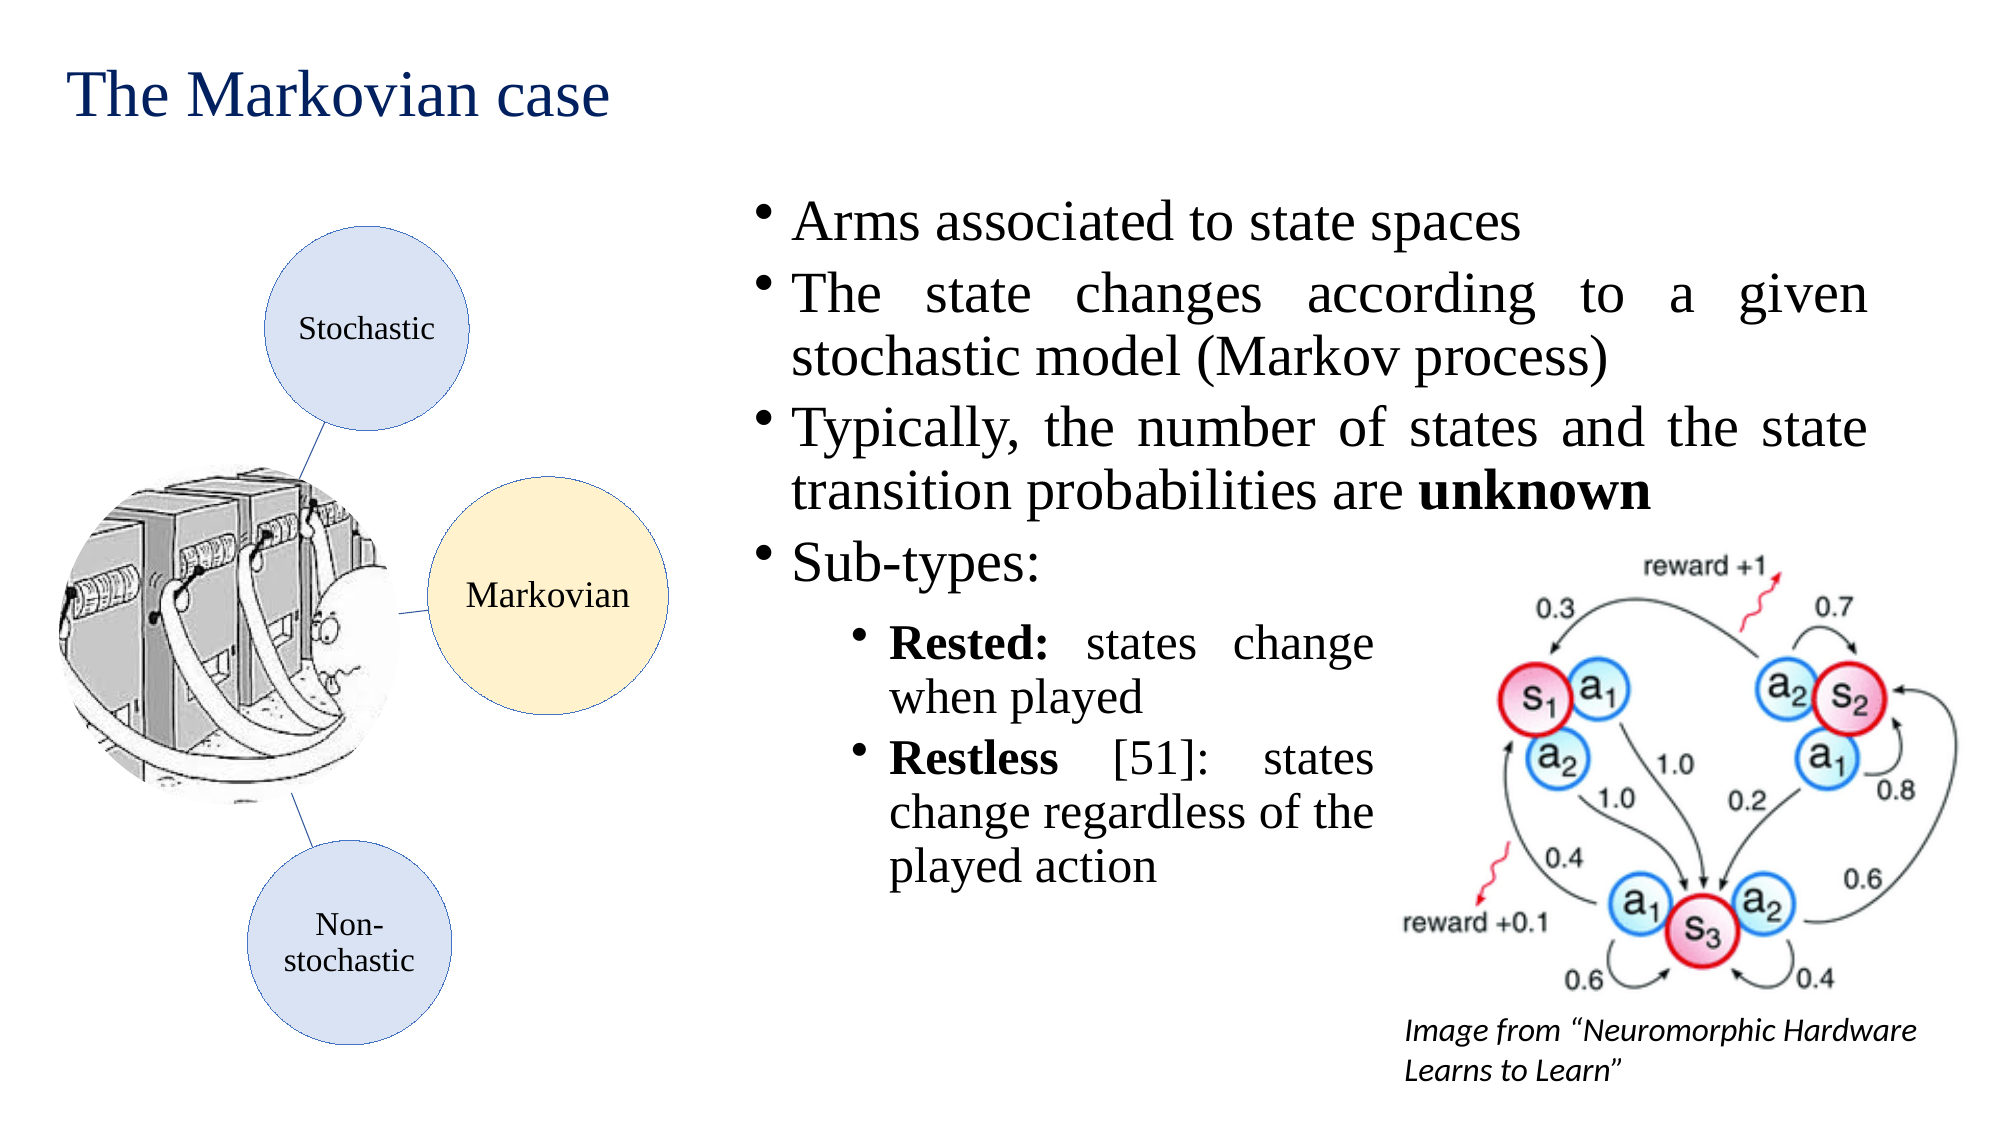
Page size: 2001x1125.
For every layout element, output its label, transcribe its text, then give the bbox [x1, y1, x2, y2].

picture [59, 574, 70, 694]
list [70, 203, 1011, 1065]
text_box Arms associated to state spaces The state changes according to a given stochastic model (Markov process) Typically, the number of states and the state transition probabilities are unknown Sub-types: [739, 182, 1884, 602]
picture [1389, 547, 1980, 1019]
text_box Rested: states change when played Restless [51]: states change regardless of the played action [1011, 608, 1389, 901]
text_box Image from “Neuromorphic Hardware Learns to Learn” [1389, 1019, 1963, 1096]
text_box The Markovian case [51, 45, 1777, 144]
